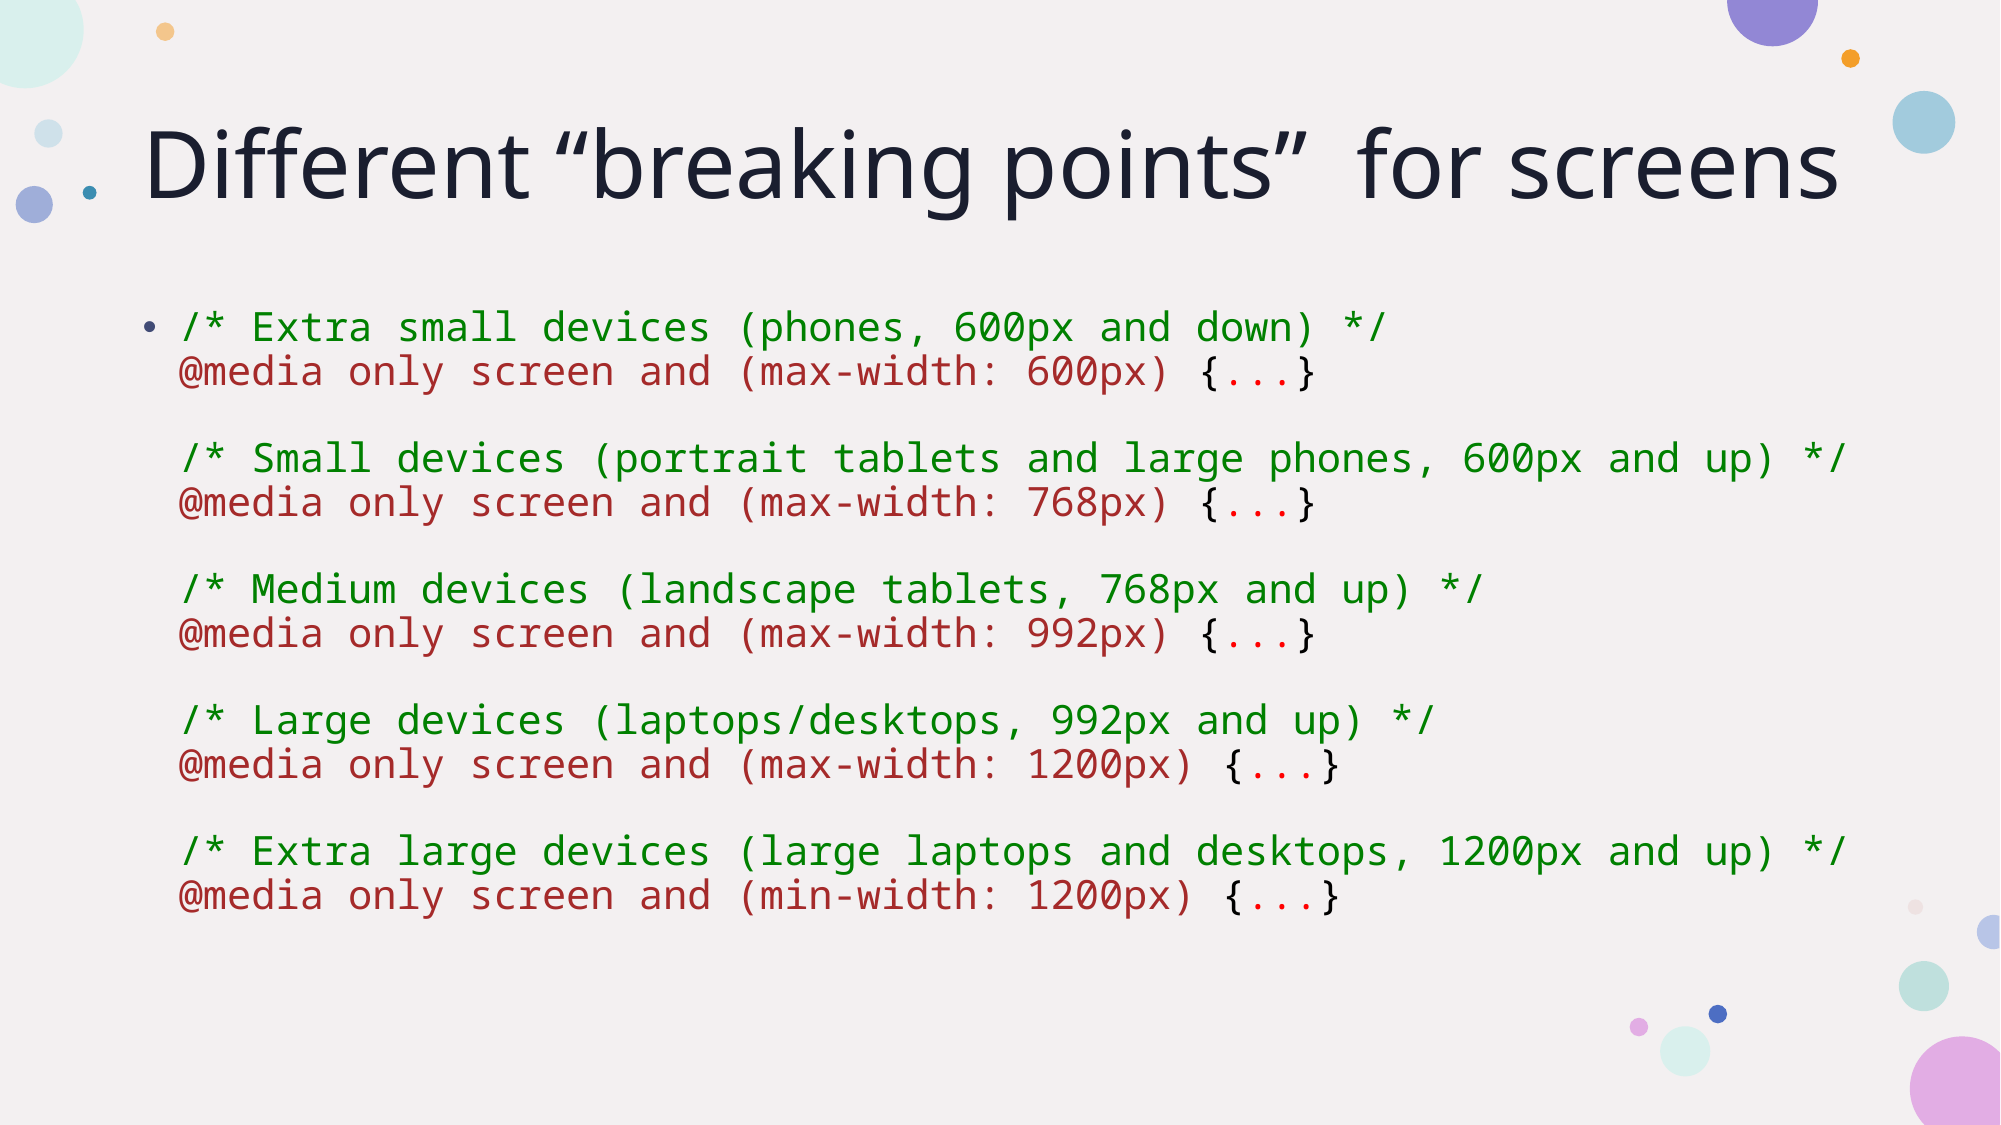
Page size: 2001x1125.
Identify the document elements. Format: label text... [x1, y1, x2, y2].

list /* Extra small devices (phones, 600px and down) */ @media only screen and (max-width: 600px) {...} /* Small devices (portrait tablets and large phones, 600px and up) */ @media only screen and (max-width: 768px) {...} /* Medium devices (landscape tablets, 768px and up) */ @media only screen and (max-width: 992px) {...} /* Large devices (laptops/desktops, 992px and up) */ @media only screen and (max-width: 1200px) {...} /* Extra large devices (large laptops and desktops, 1200px and up) */ @media only screen and (min-width: 1200px) {...} [127, 299, 1877, 1014]
title Different “breaking points” for screens [127, 59, 1877, 278]
